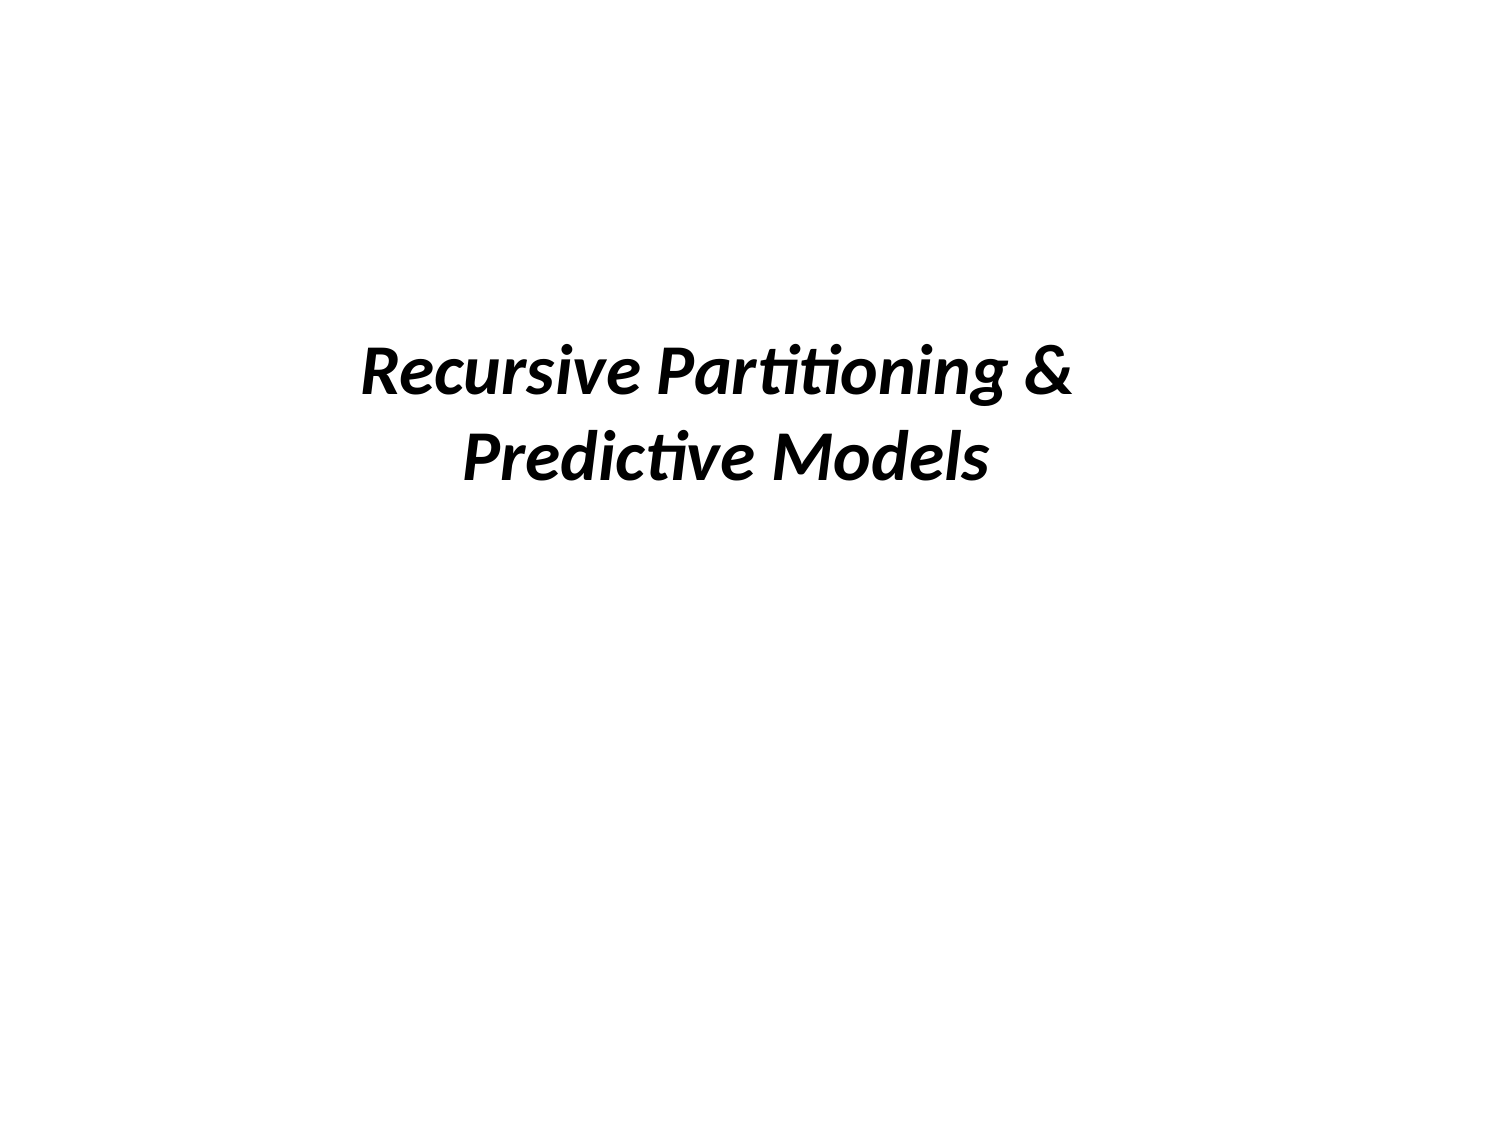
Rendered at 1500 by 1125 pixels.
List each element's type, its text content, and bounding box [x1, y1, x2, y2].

title Recursive Partitioning & Predictive Models [51, 315, 1402, 503]
